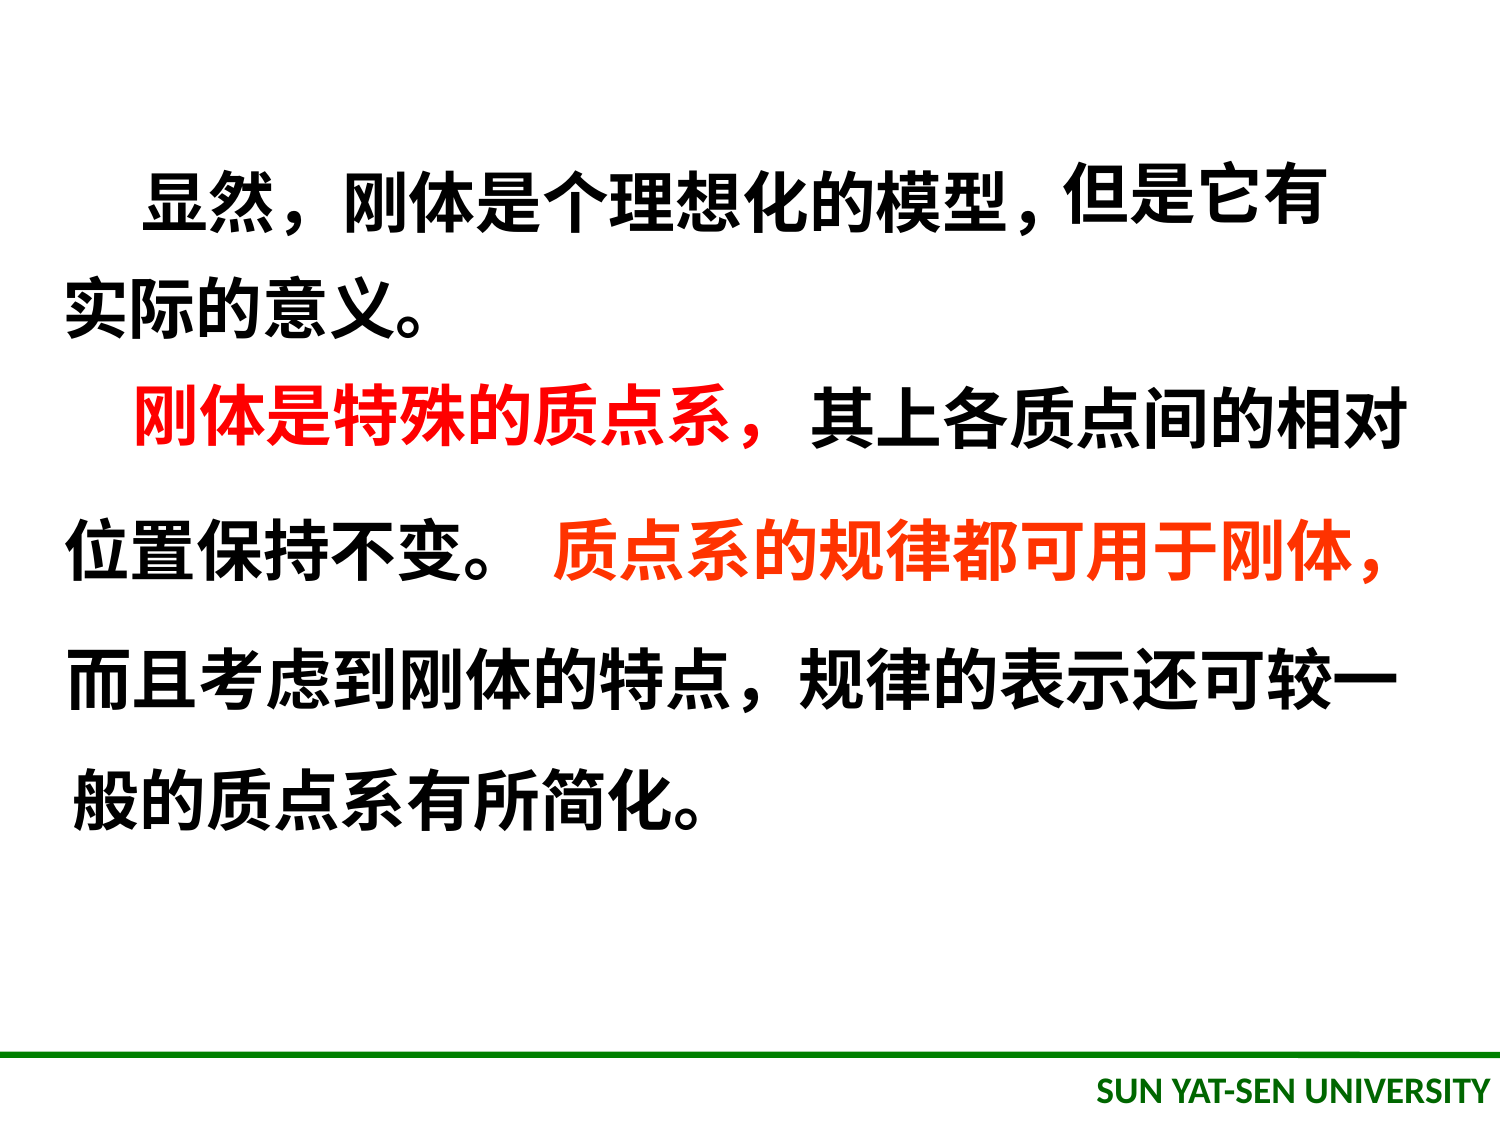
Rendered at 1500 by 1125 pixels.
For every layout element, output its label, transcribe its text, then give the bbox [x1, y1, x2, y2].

text_box 质点系的规律都可用于刚体， [537, 500, 1436, 596]
text_box 显然，刚体是个理想化的模型， [49, 129, 1500, 249]
text_box 般的质点系有所简化。 [57, 750, 756, 846]
text_box 实际的意义。 [47, 259, 619, 355]
text_box 其上各质点间的相对 [794, 369, 1500, 465]
text_box 刚体是特殊的质点系， [117, 366, 816, 462]
text_box 但是它有 [1047, 120, 1482, 240]
text_box 位置保持不变。 [48, 500, 537, 596]
text_box 而且考虑到刚体的特点，规律的表示还可较一 [50, 614, 1438, 726]
